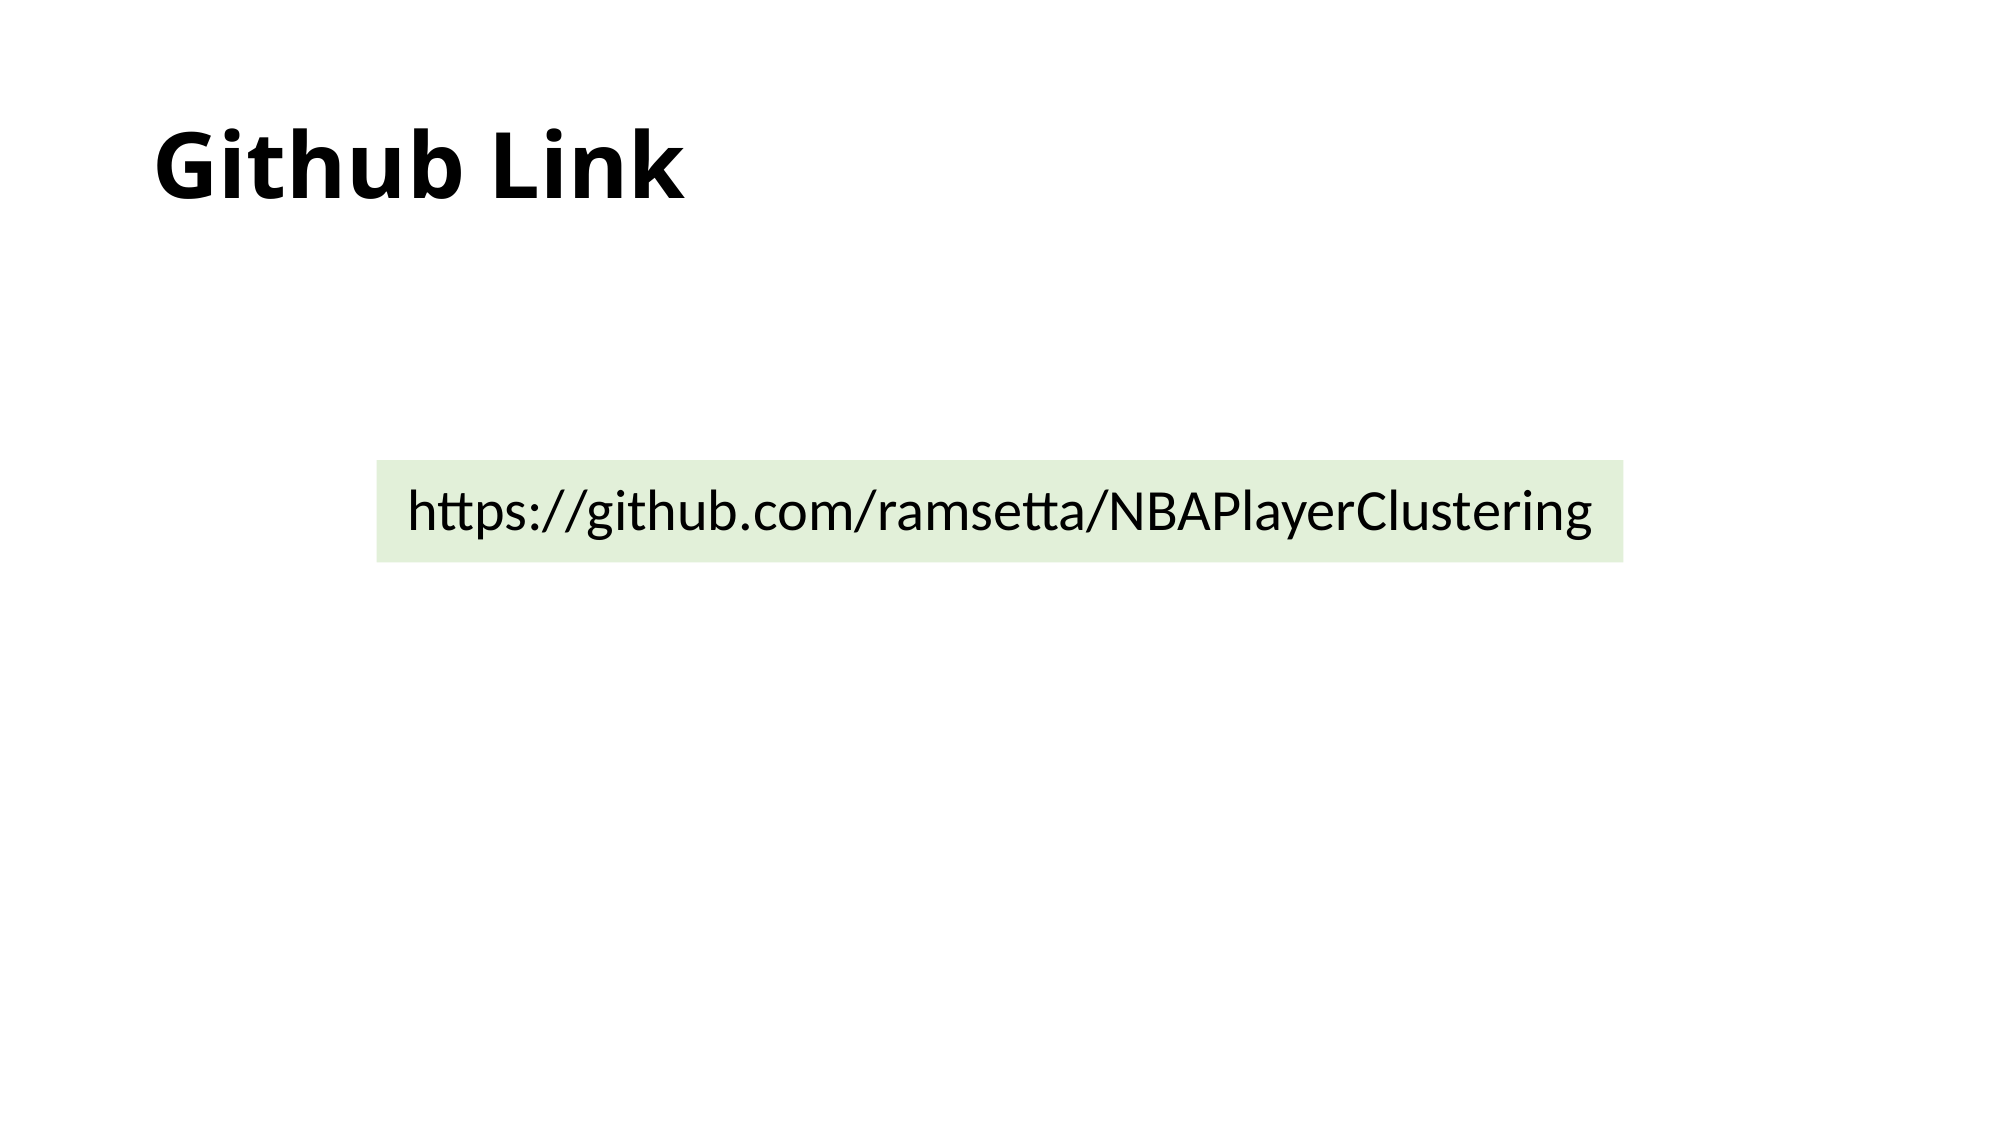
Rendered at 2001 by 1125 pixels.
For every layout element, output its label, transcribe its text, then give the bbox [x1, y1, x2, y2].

list https://github.com/ramsetta/NBAPlayerClustering [376, 460, 1624, 563]
title Github Link [137, 59, 1863, 278]
